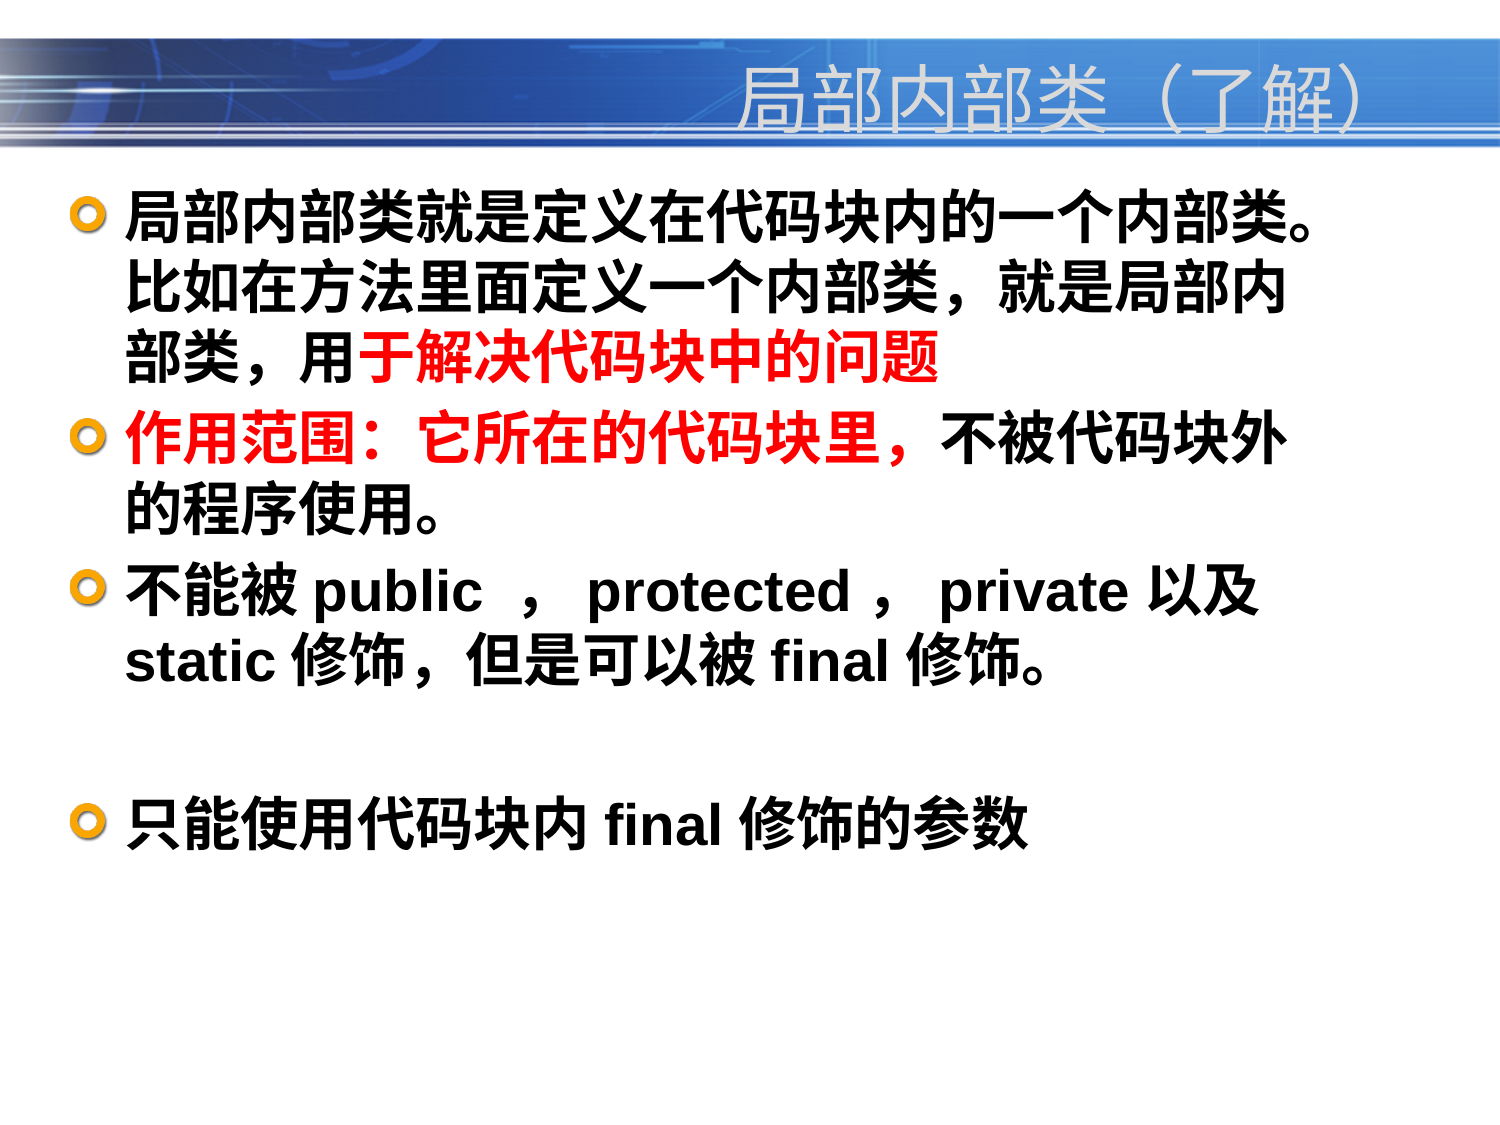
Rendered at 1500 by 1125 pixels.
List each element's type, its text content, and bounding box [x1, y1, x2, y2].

title 局部内部类（了解） [75, 45, 1425, 233]
picture [0, 0, 1500, 1125]
list 局部内部类就是定义在代码块内的一个内部类。比如在方法里面定义一个内部类，就是局部内部类，用于解决代码块中的问题 作用范围：它所在的代码块里，不被代码块外的程序使用。 不能被public ，protected，private以及static修饰，但是可以被final修饰。 只能使用代码块内final修饰的参数 [52, 172, 1355, 1034]
